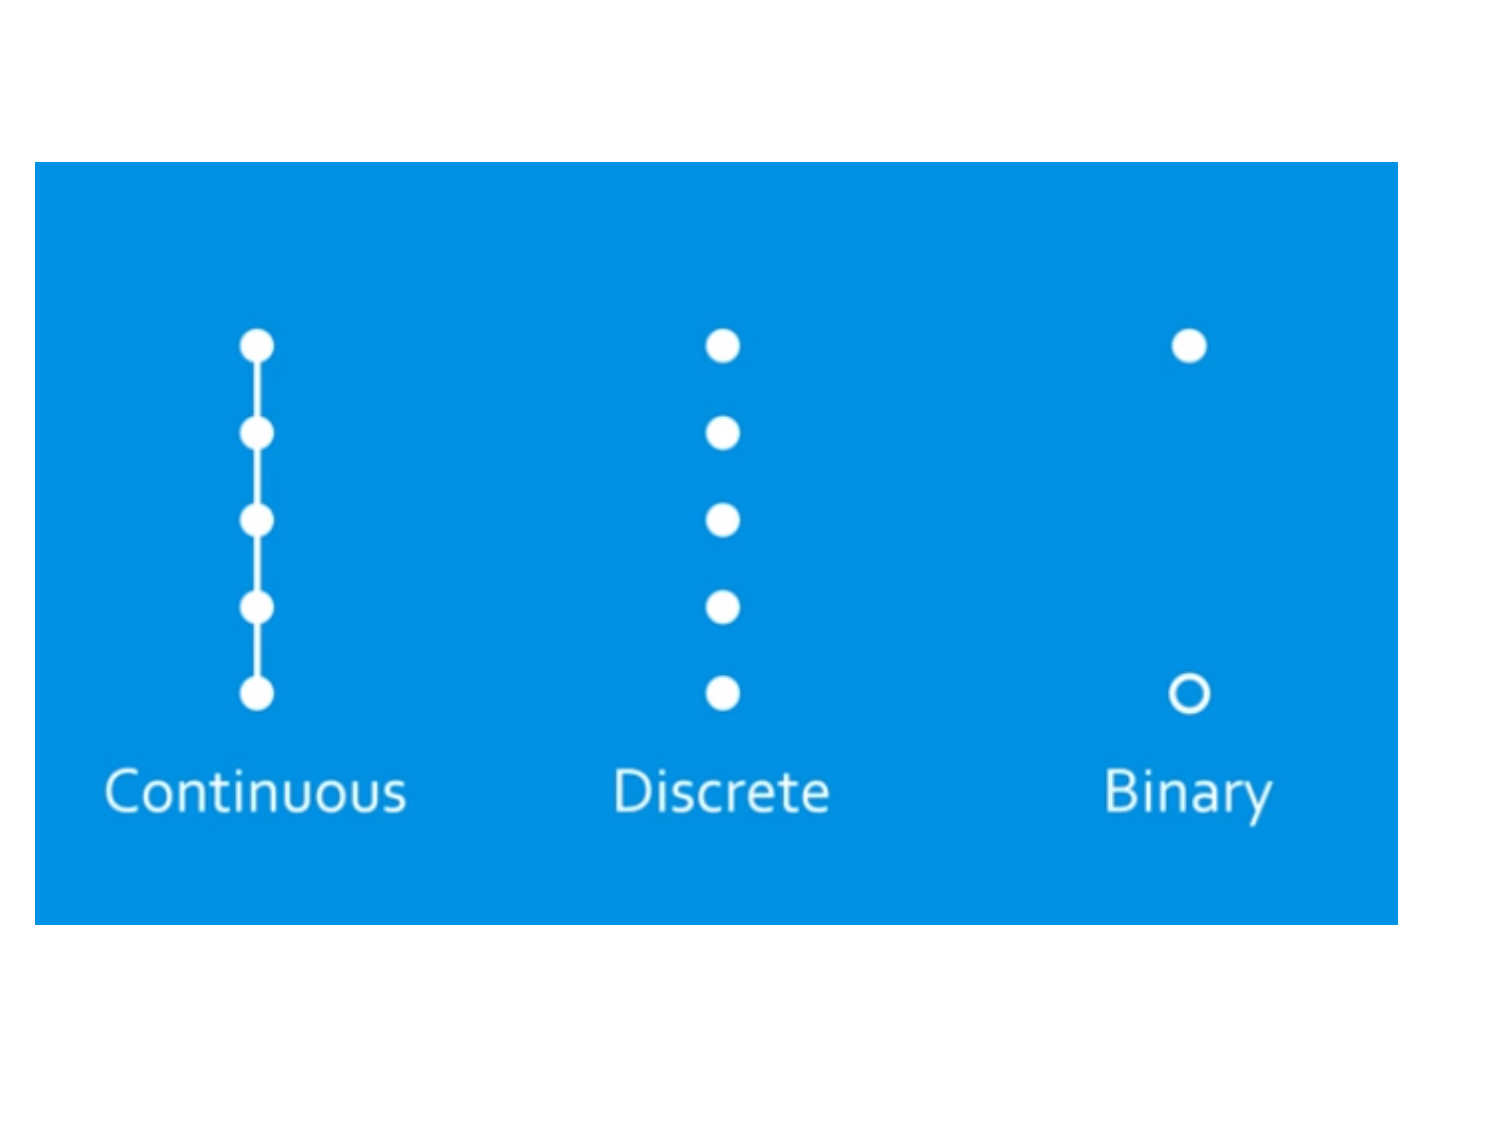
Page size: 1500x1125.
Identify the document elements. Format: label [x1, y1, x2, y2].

picture [35, 162, 1398, 926]
